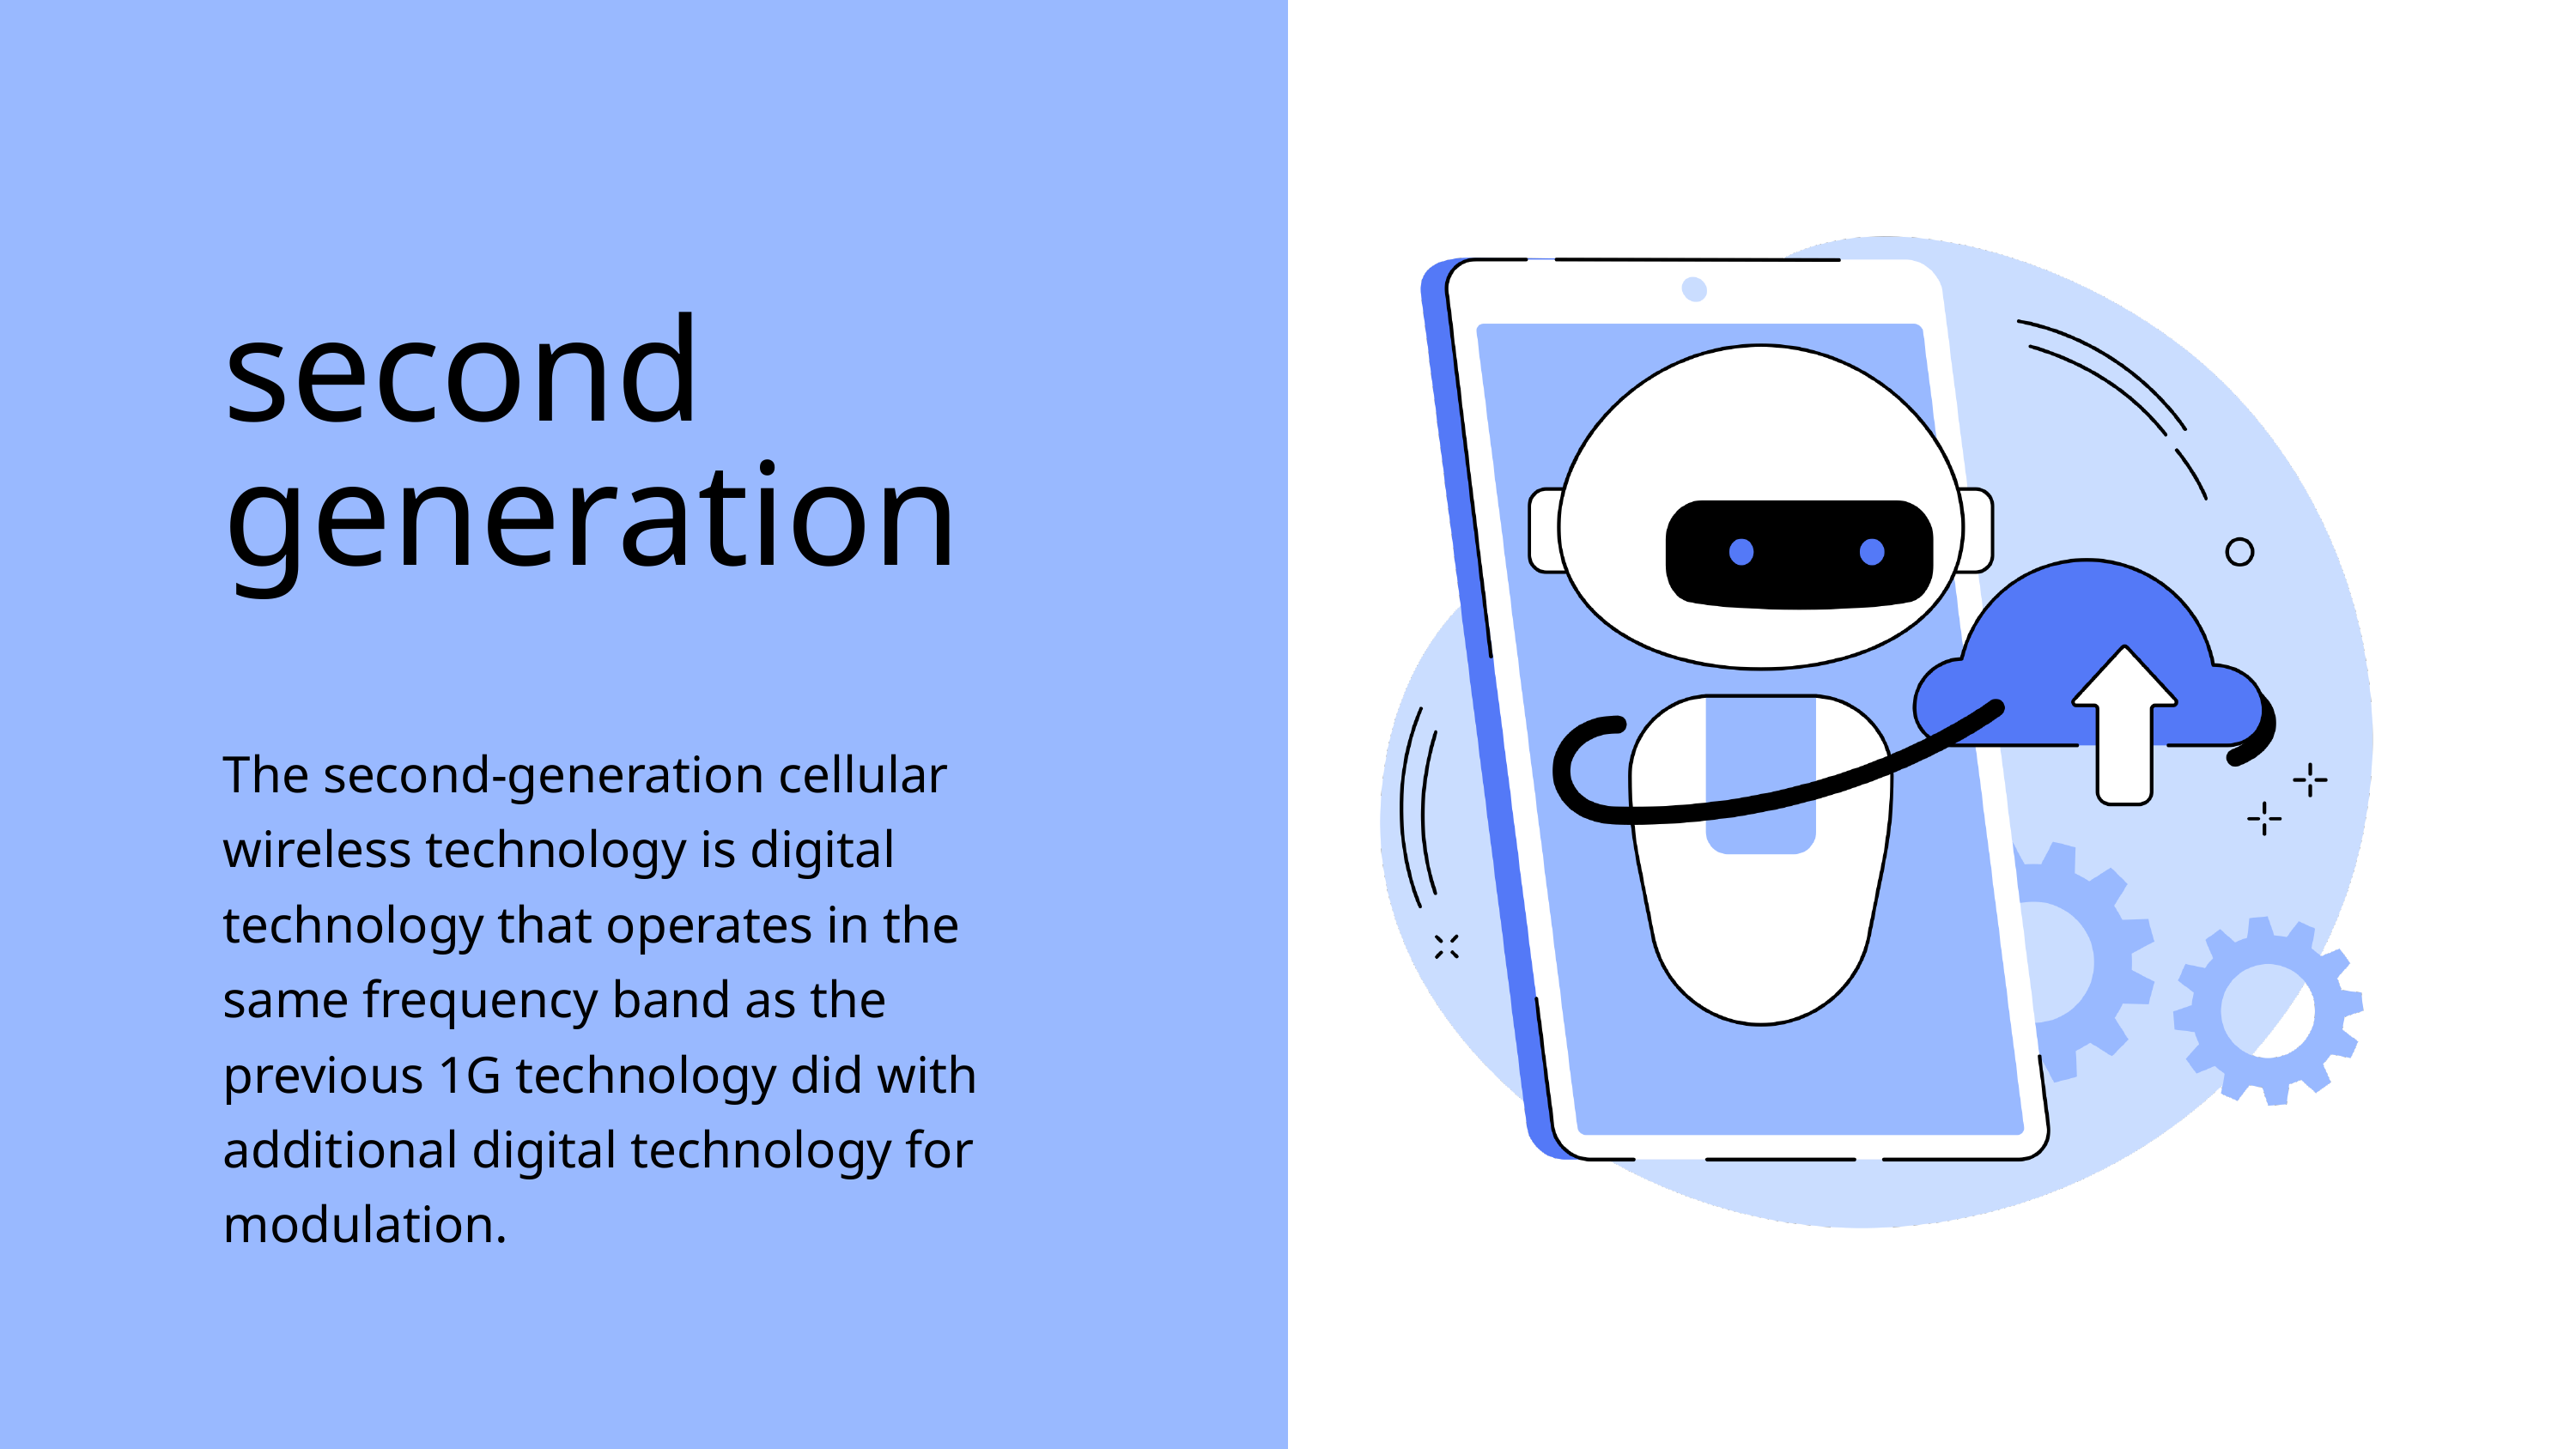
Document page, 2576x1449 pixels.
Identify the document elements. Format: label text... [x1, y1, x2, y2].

text_box The second-generation cellular wireless technology is digital technology that operates in the same frequency band as the previous 1G technology did with additional digital technology for modulation. [222, 727, 1085, 1253]
text_box second generation [222, 305, 1085, 595]
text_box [1287, 0, 2576, 1449]
